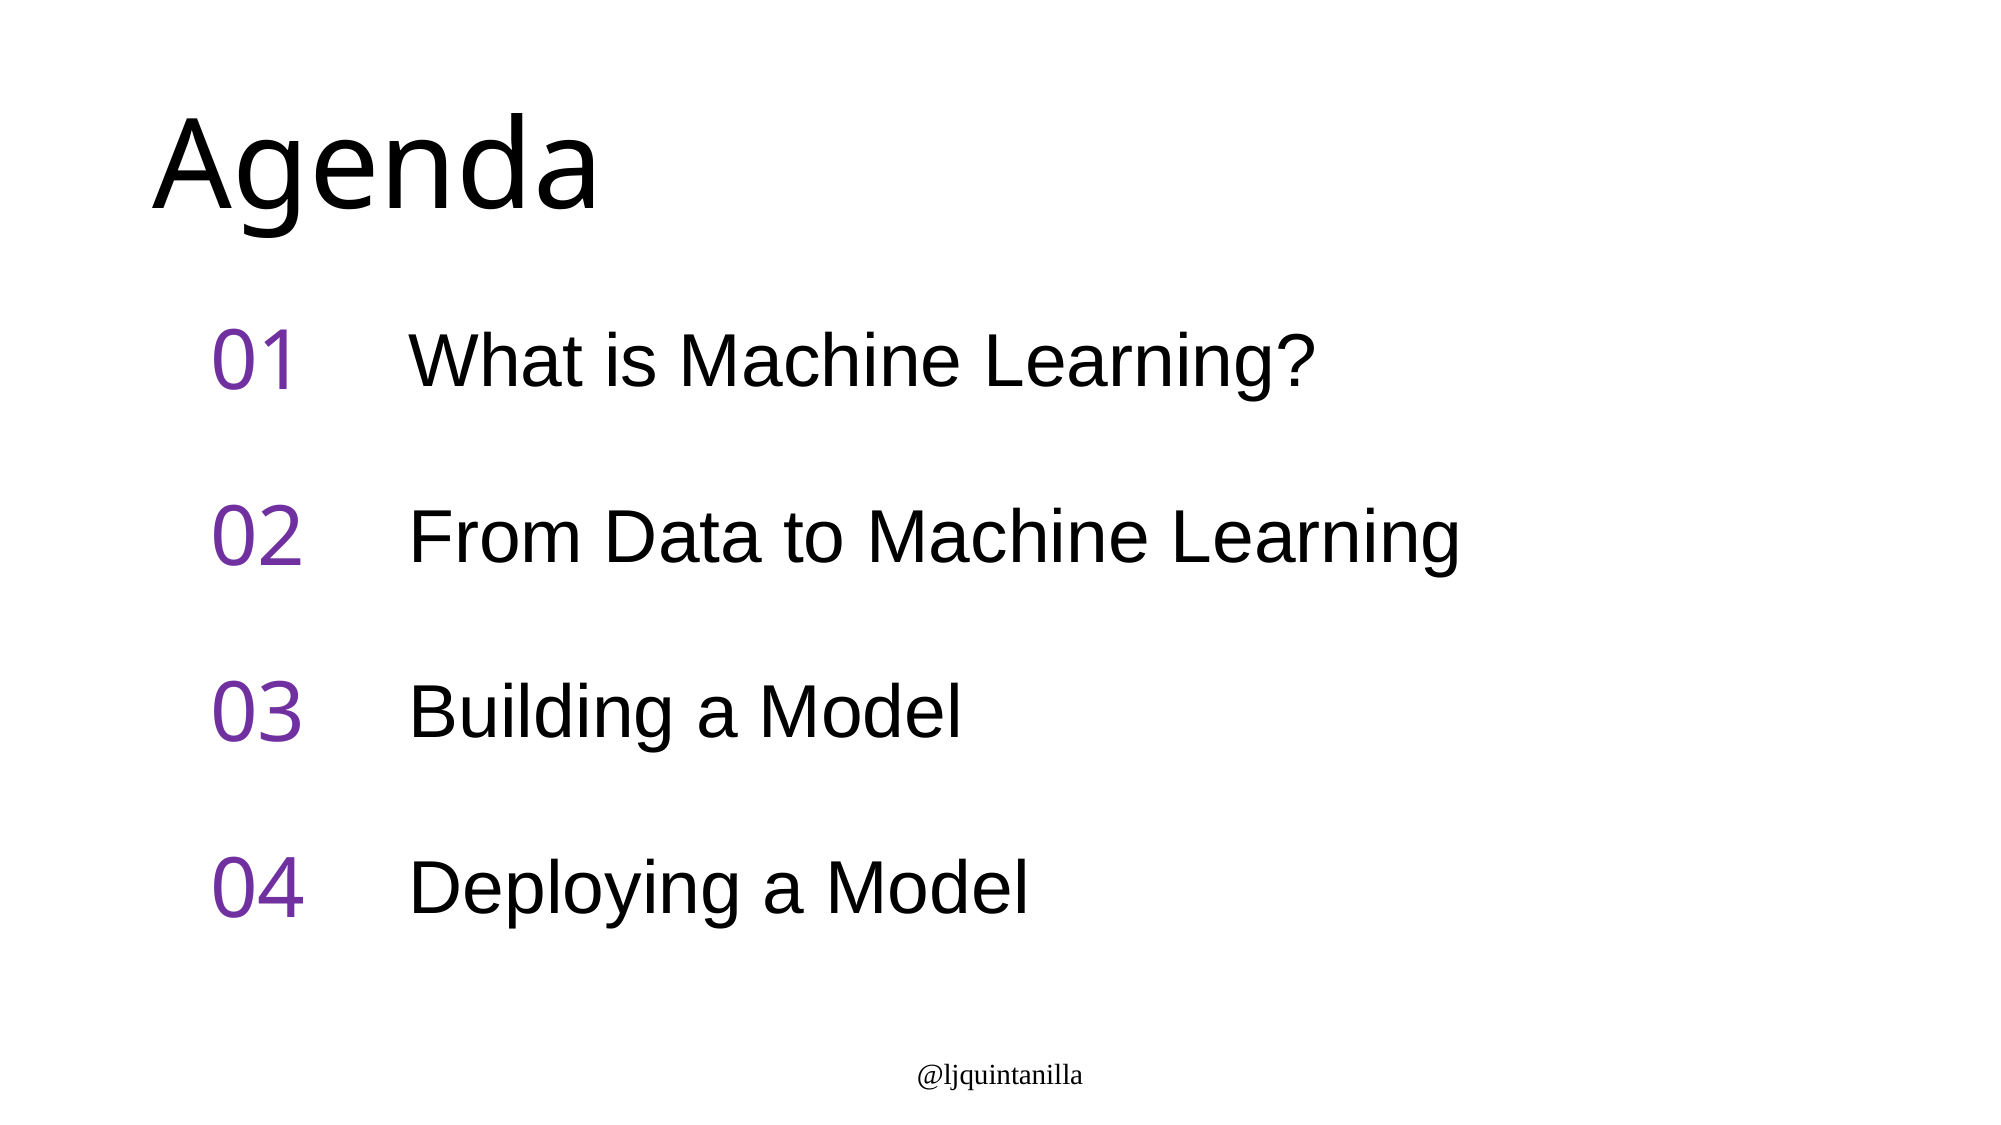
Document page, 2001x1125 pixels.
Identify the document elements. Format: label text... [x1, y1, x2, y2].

footer @ljquintanilla [662, 1042, 1338, 1103]
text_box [137, 277, 1620, 435]
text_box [137, 629, 1620, 787]
title Agenda [137, 59, 1863, 278]
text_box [137, 805, 1620, 963]
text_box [137, 453, 1620, 611]
